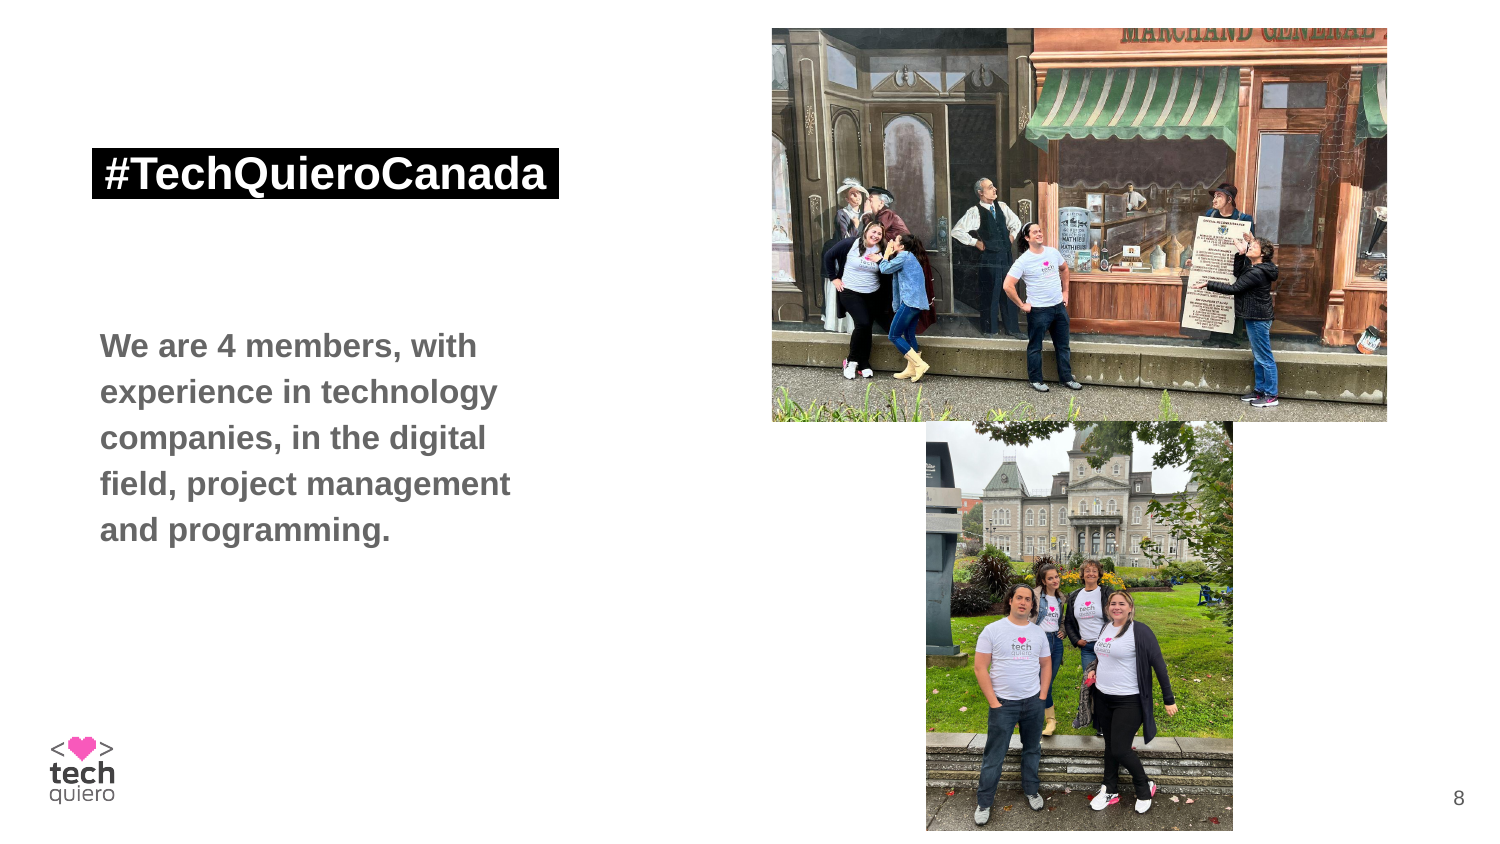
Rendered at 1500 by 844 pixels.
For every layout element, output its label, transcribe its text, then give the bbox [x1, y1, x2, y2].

picture [41, 733, 123, 809]
slide_number ‹#› [1389, 764, 1480, 830]
text_box We are 4 members, with experience in technology companies, in the digital field, project management and programming. [84, 303, 577, 609]
text_box #TechQuieroCanada [76, 105, 646, 229]
picture [771, 27, 1388, 831]
